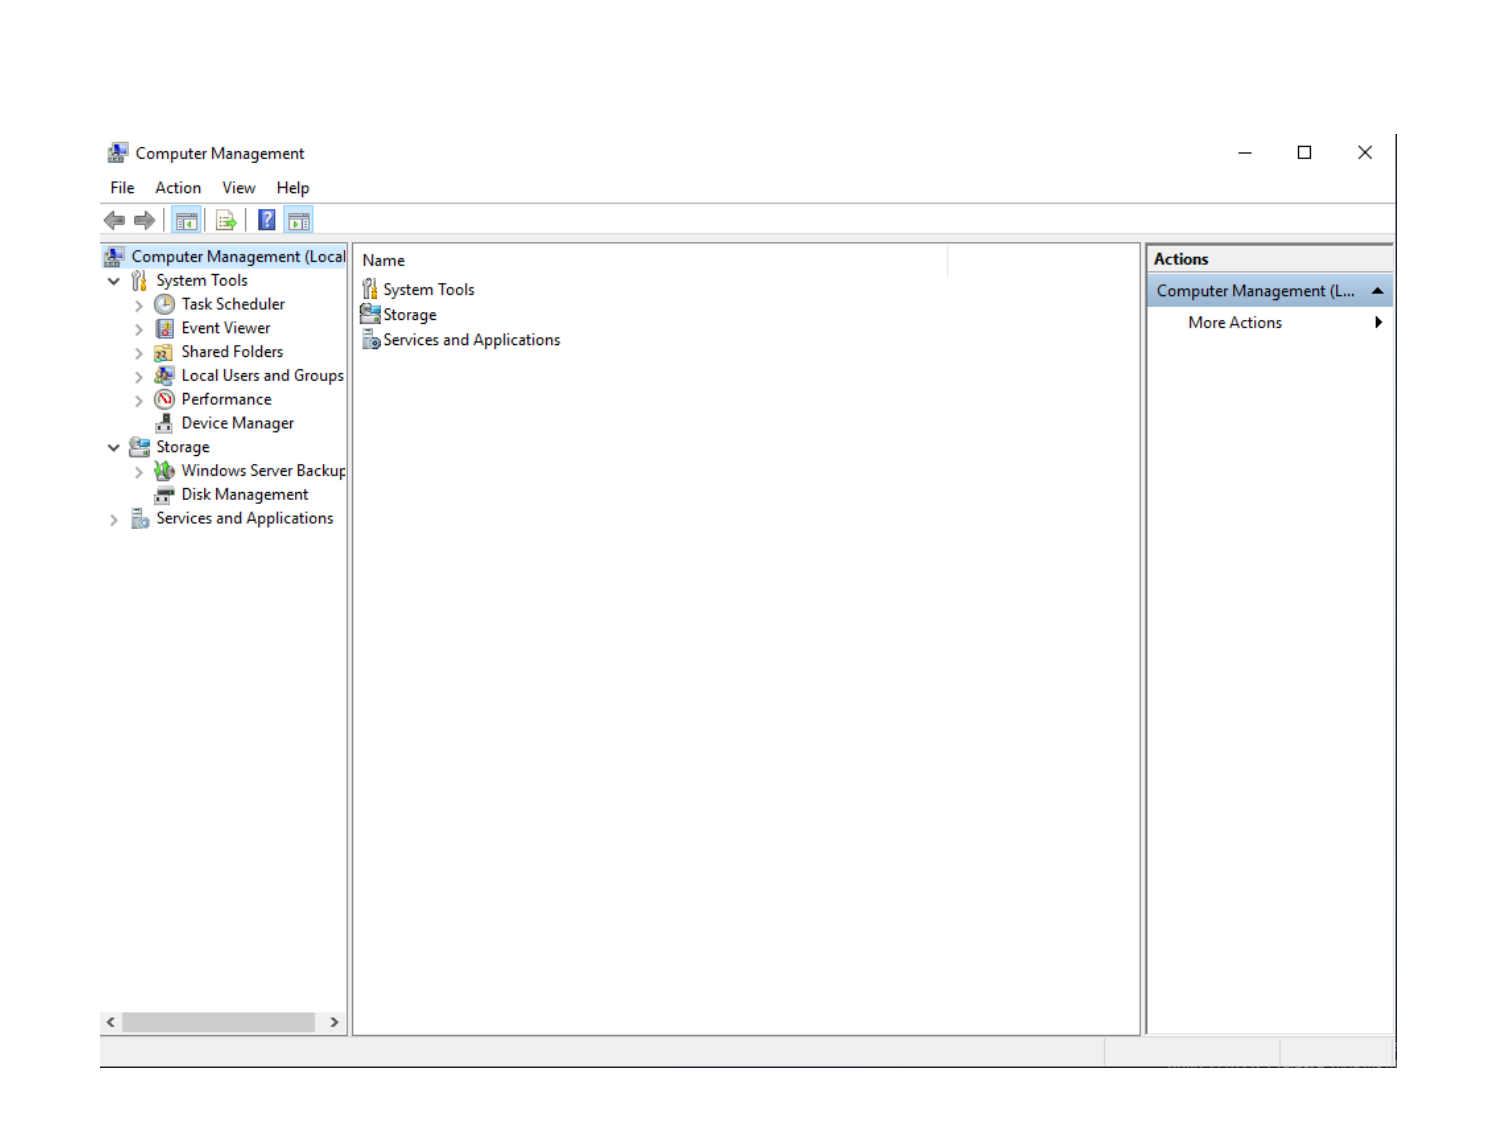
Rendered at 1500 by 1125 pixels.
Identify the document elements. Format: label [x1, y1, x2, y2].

picture [100, 134, 1397, 1068]
